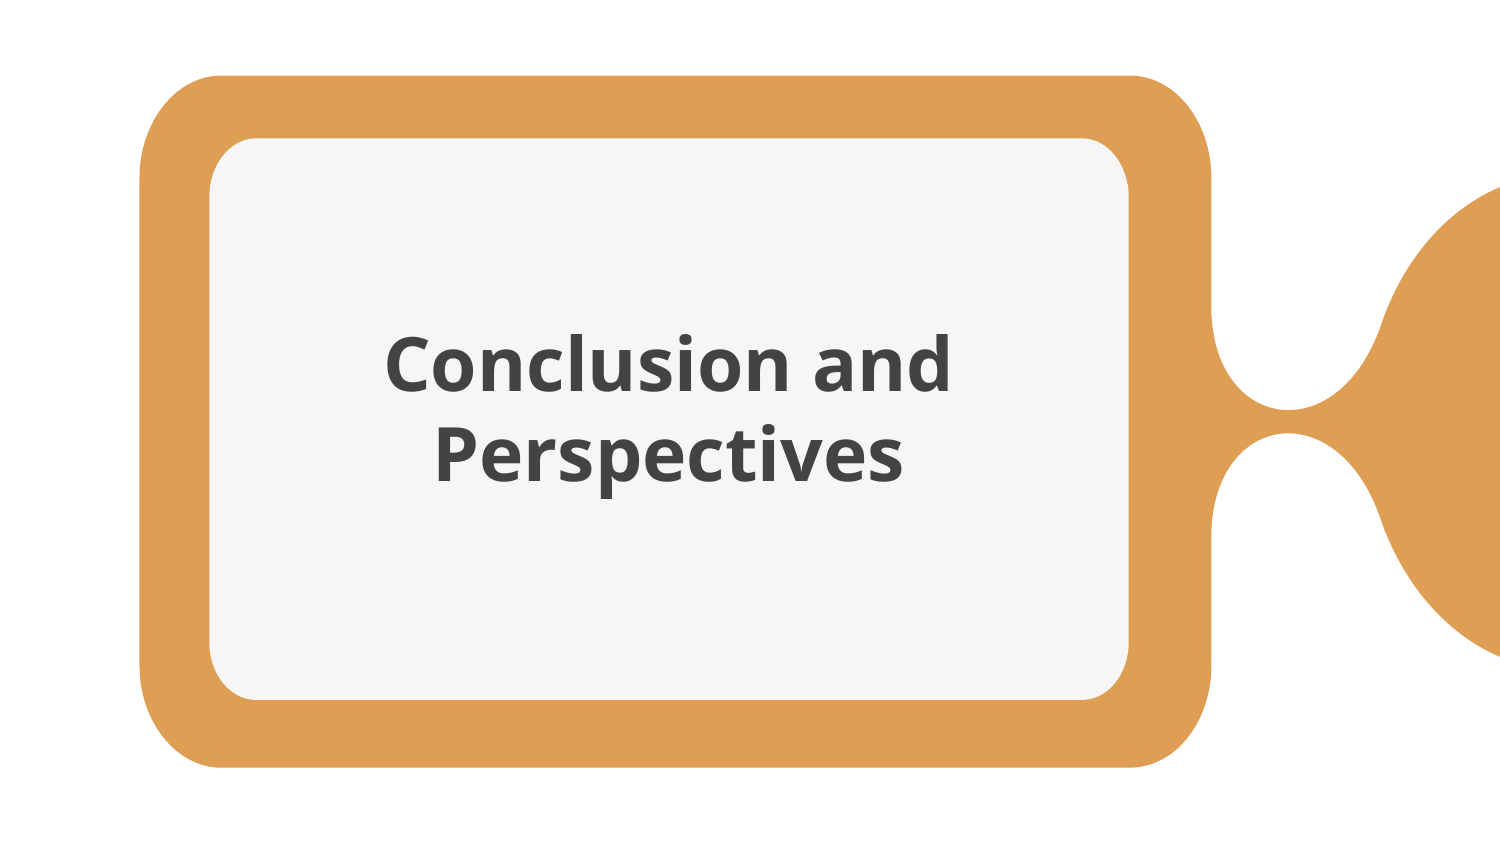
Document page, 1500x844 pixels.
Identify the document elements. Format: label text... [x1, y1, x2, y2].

text_box [139, 75, 1500, 768]
text_box Conclusion and Perspectives [355, 279, 983, 533]
text_box [209, 138, 1129, 700]
